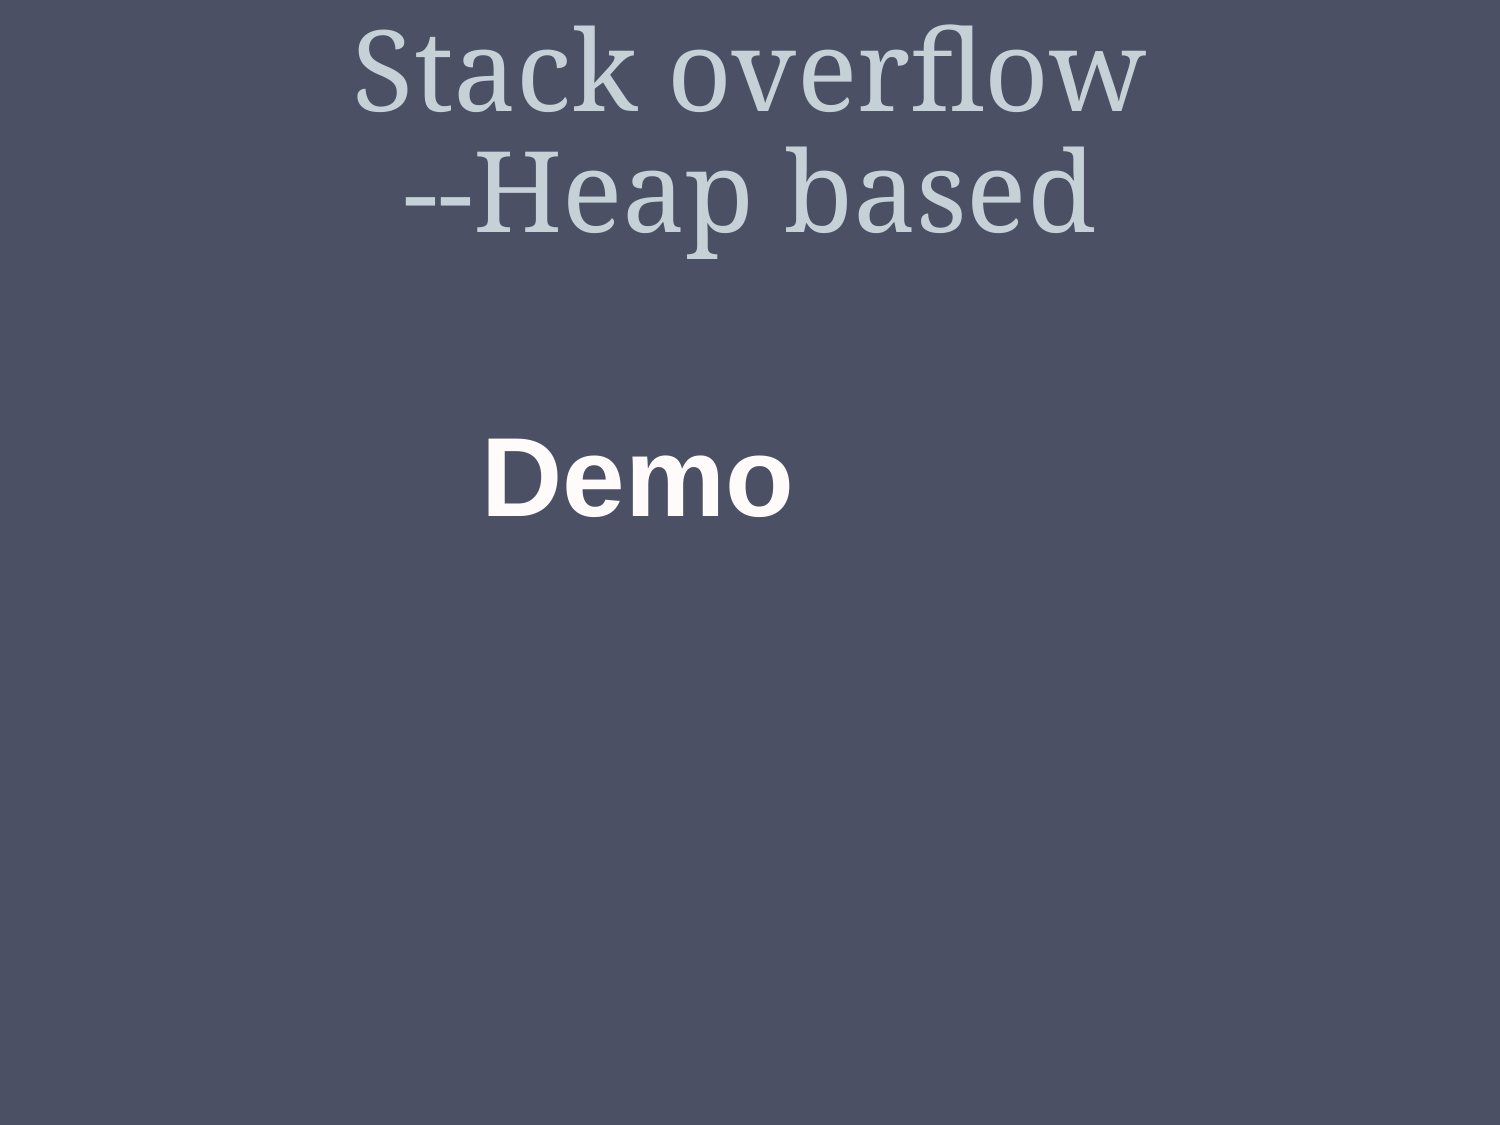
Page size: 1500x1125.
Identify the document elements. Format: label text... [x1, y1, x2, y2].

text_box Demo [466, 397, 818, 547]
title Stack overflow --Heap based [75, 0, 1425, 263]
